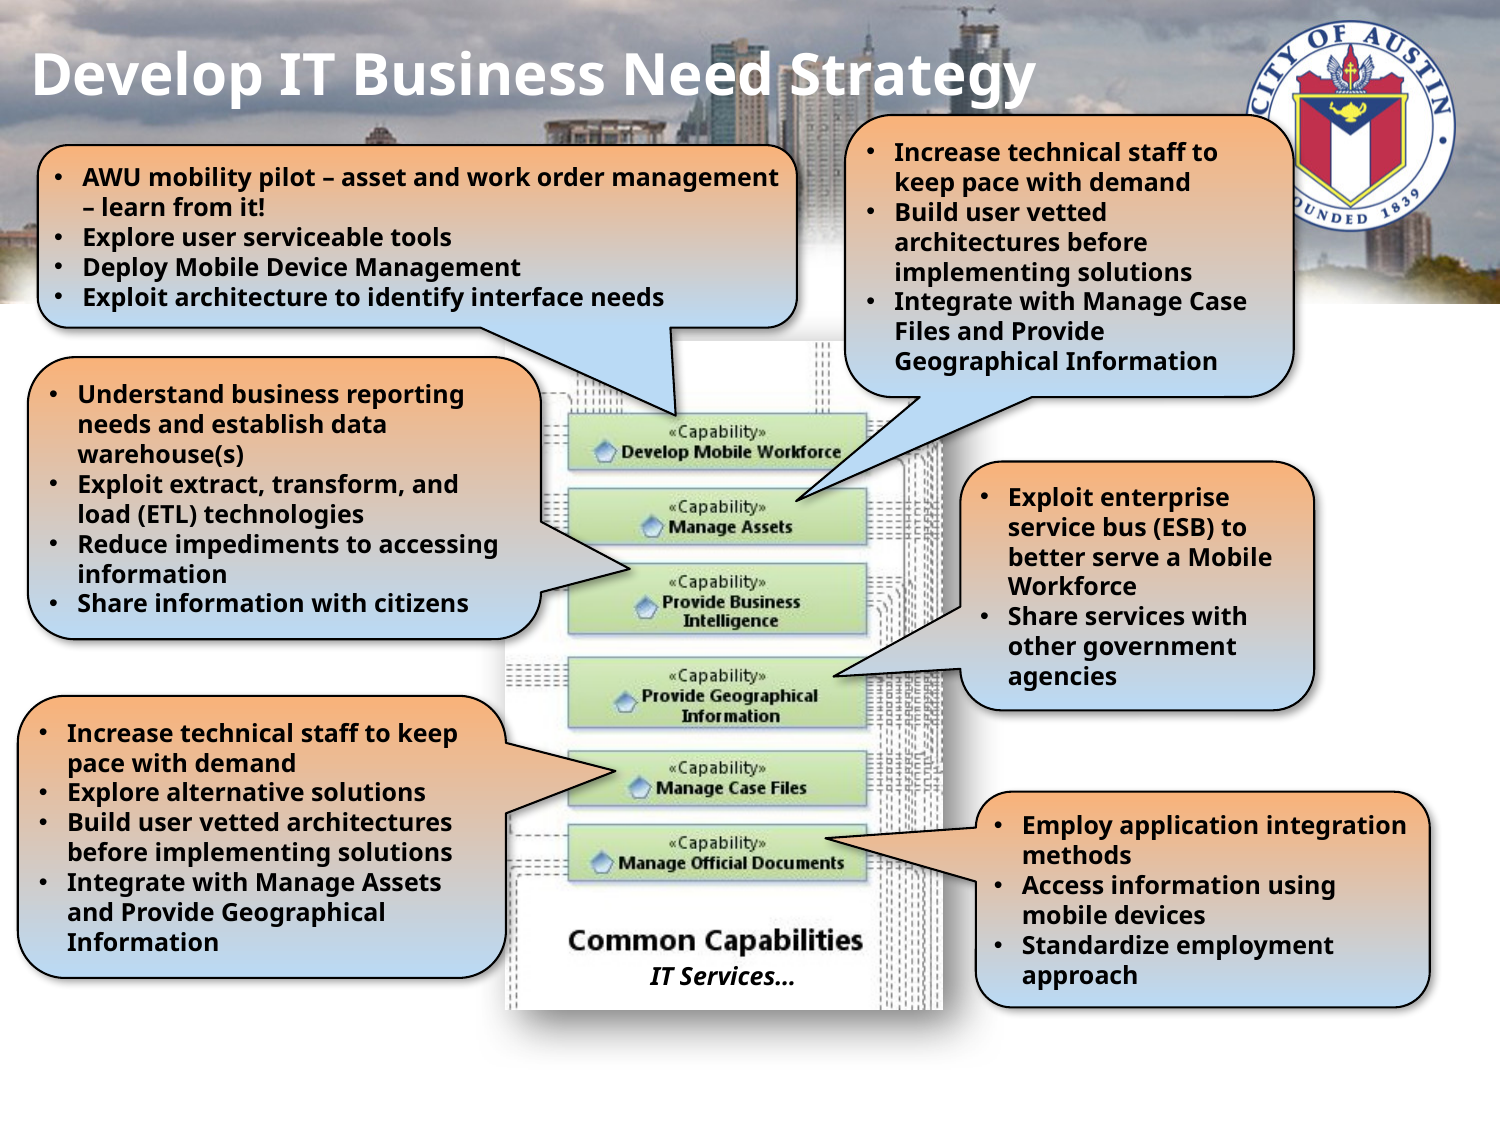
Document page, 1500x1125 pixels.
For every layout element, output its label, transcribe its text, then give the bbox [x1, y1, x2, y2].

picture [1264, 117, 1500, 304]
text_box AWU mobility pilot – asset and work order management – learn from it! Explore user serviceable tools Deploy Mobile Device Management Exploit architecture to identify interface needs [37, 145, 797, 340]
text_box Employ application integration methods Access information using mobile devices Standardize employment approach [947, 791, 1430, 1008]
text_box Increase technical staff to keep pace with demand Explore alternative solutions Build user vetted architectures before implementing solutions Integrate with Manage Assets and Provide Geographical Information [17, 695, 500, 978]
text_box Understand business reporting needs and establish data warehouse(s) Exploit extract, transform, and load (ETL) technologies Reduce impediments to accessing information Share information with citizens [27, 357, 500, 640]
picture [0, 0, 1500, 304]
picture [505, 341, 943, 1010]
text_box Exploit enterprise service bus (ESB) to better serve a Mobile Workforce Share services with other government agencies [947, 461, 1315, 711]
title Develop IT Business Need Strategy [29, 38, 1500, 117]
text_box Increase technical staff to keep pace with demand Build user vetted architectures before implementing solutions Integrate with Manage Case Files and Provide Geographical Information [845, 117, 1294, 435]
